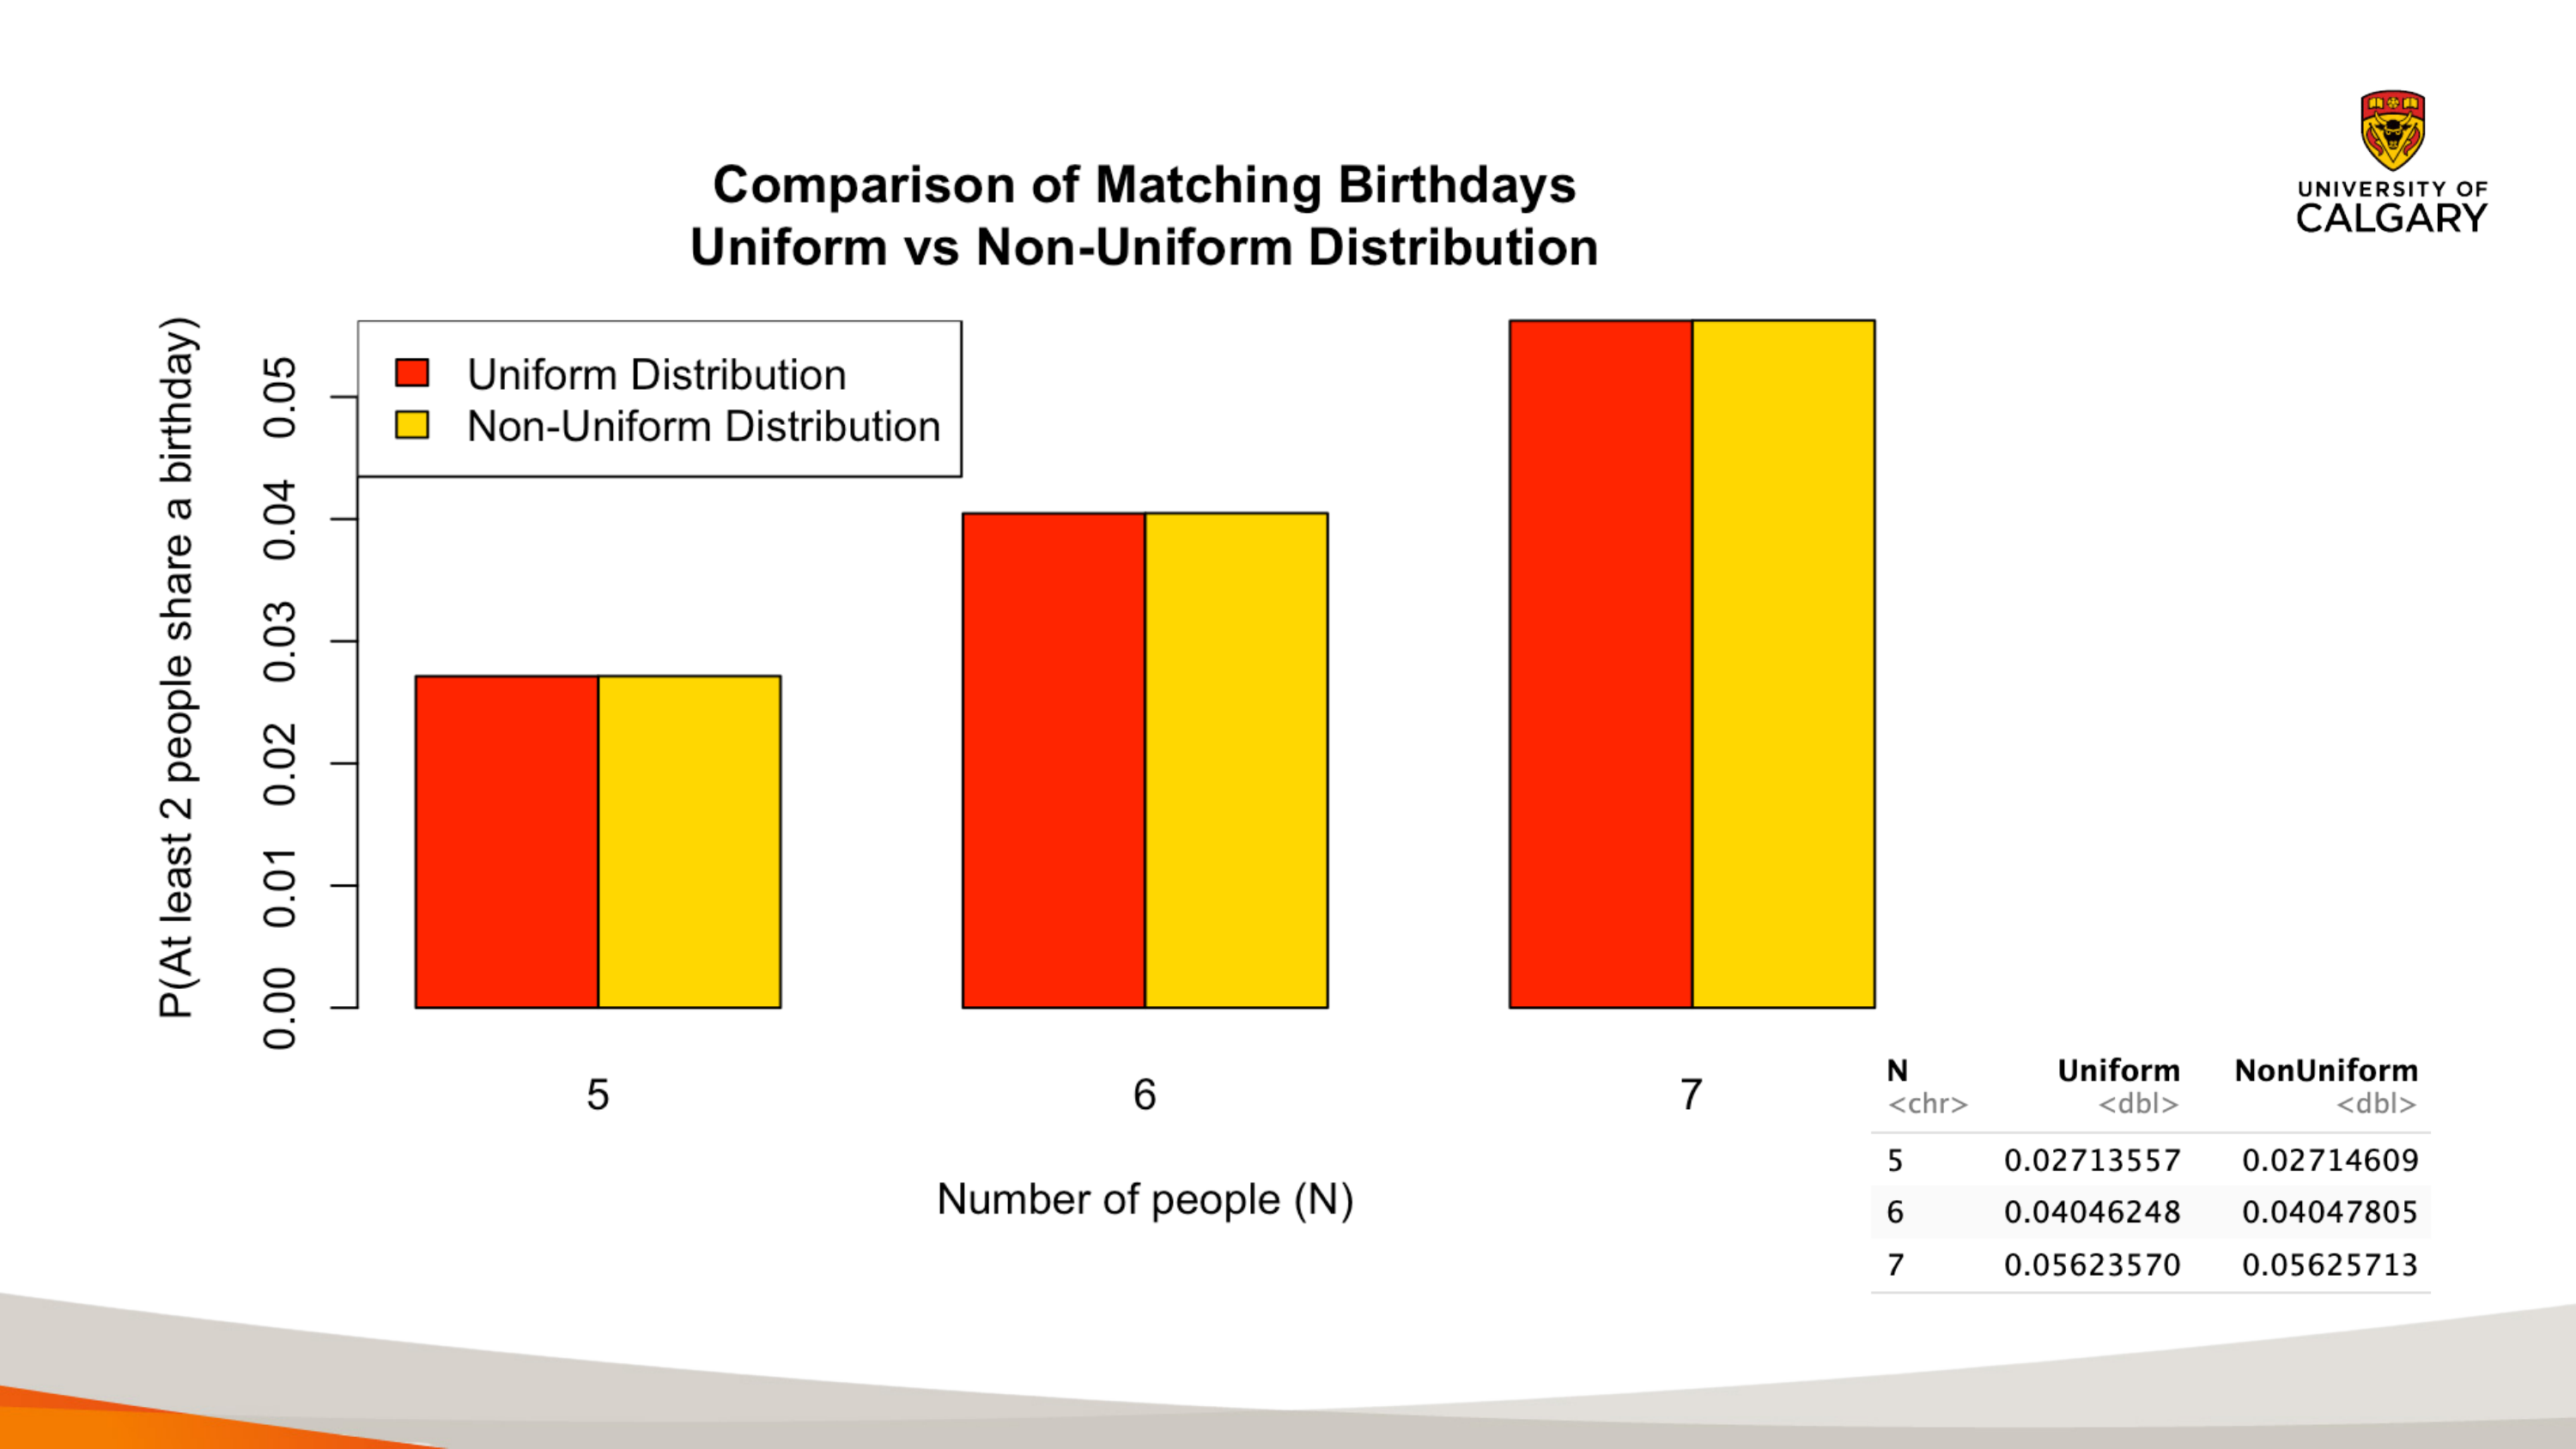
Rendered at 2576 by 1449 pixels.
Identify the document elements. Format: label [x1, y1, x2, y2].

text_box [2252, 0, 2576, 291]
text_box [1868, 1026, 2432, 1256]
text_box [144, 144, 2043, 1244]
text_box [0, 1256, 2576, 1449]
